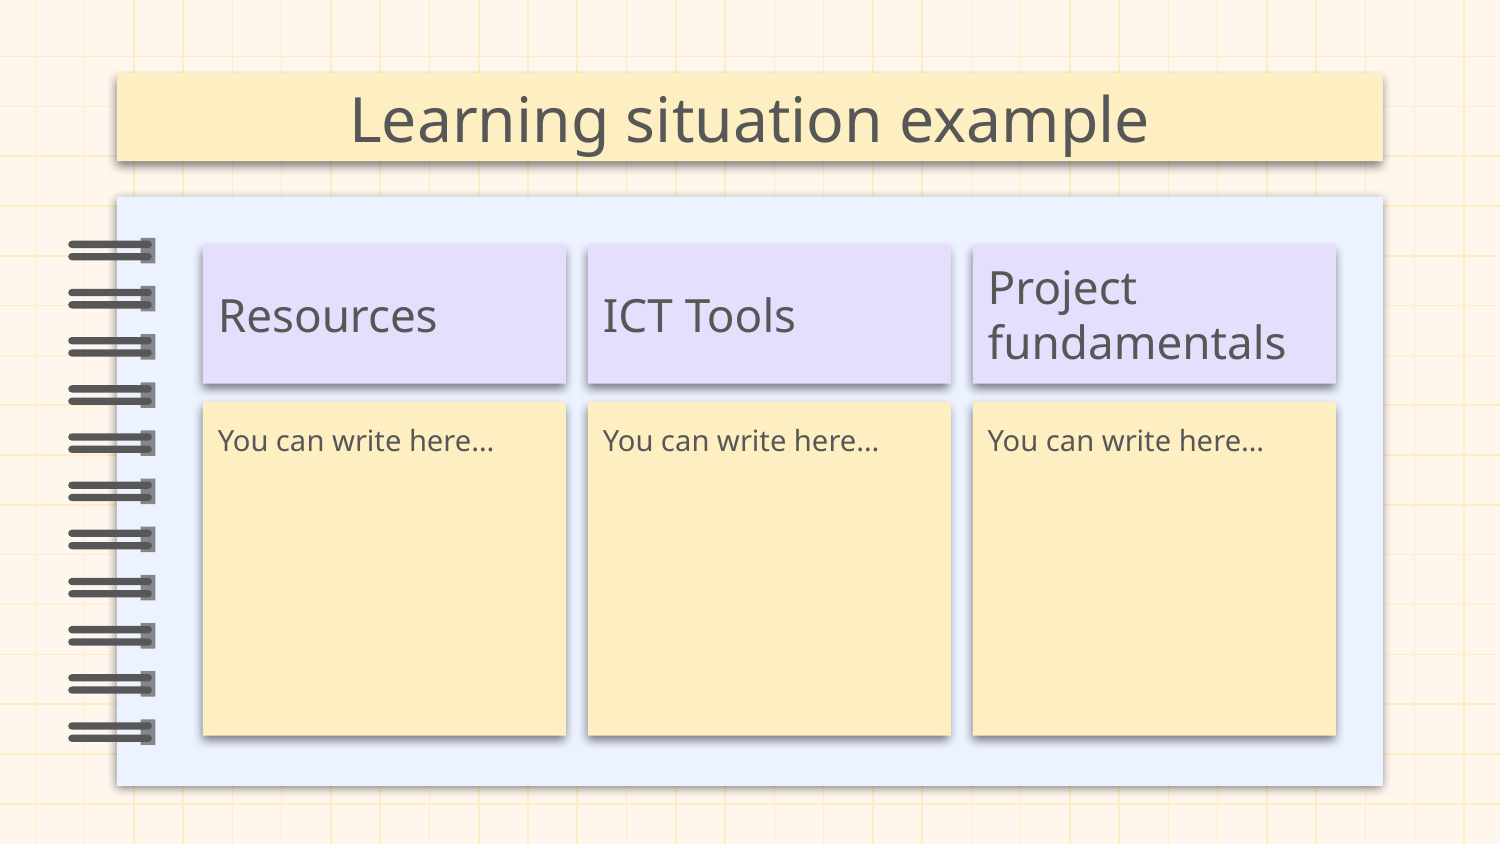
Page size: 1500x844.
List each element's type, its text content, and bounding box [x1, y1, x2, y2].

subtitle Resources [202, 244, 566, 384]
title Learning situation example [116, 73, 1383, 162]
subtitle Project fundamentals [972, 244, 1336, 384]
subtitle You can write here… [972, 401, 1336, 736]
subtitle You can write here… [587, 401, 951, 736]
subtitle You can write here… [202, 401, 566, 736]
subtitle ICT Tools [587, 244, 951, 384]
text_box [67, 237, 156, 746]
